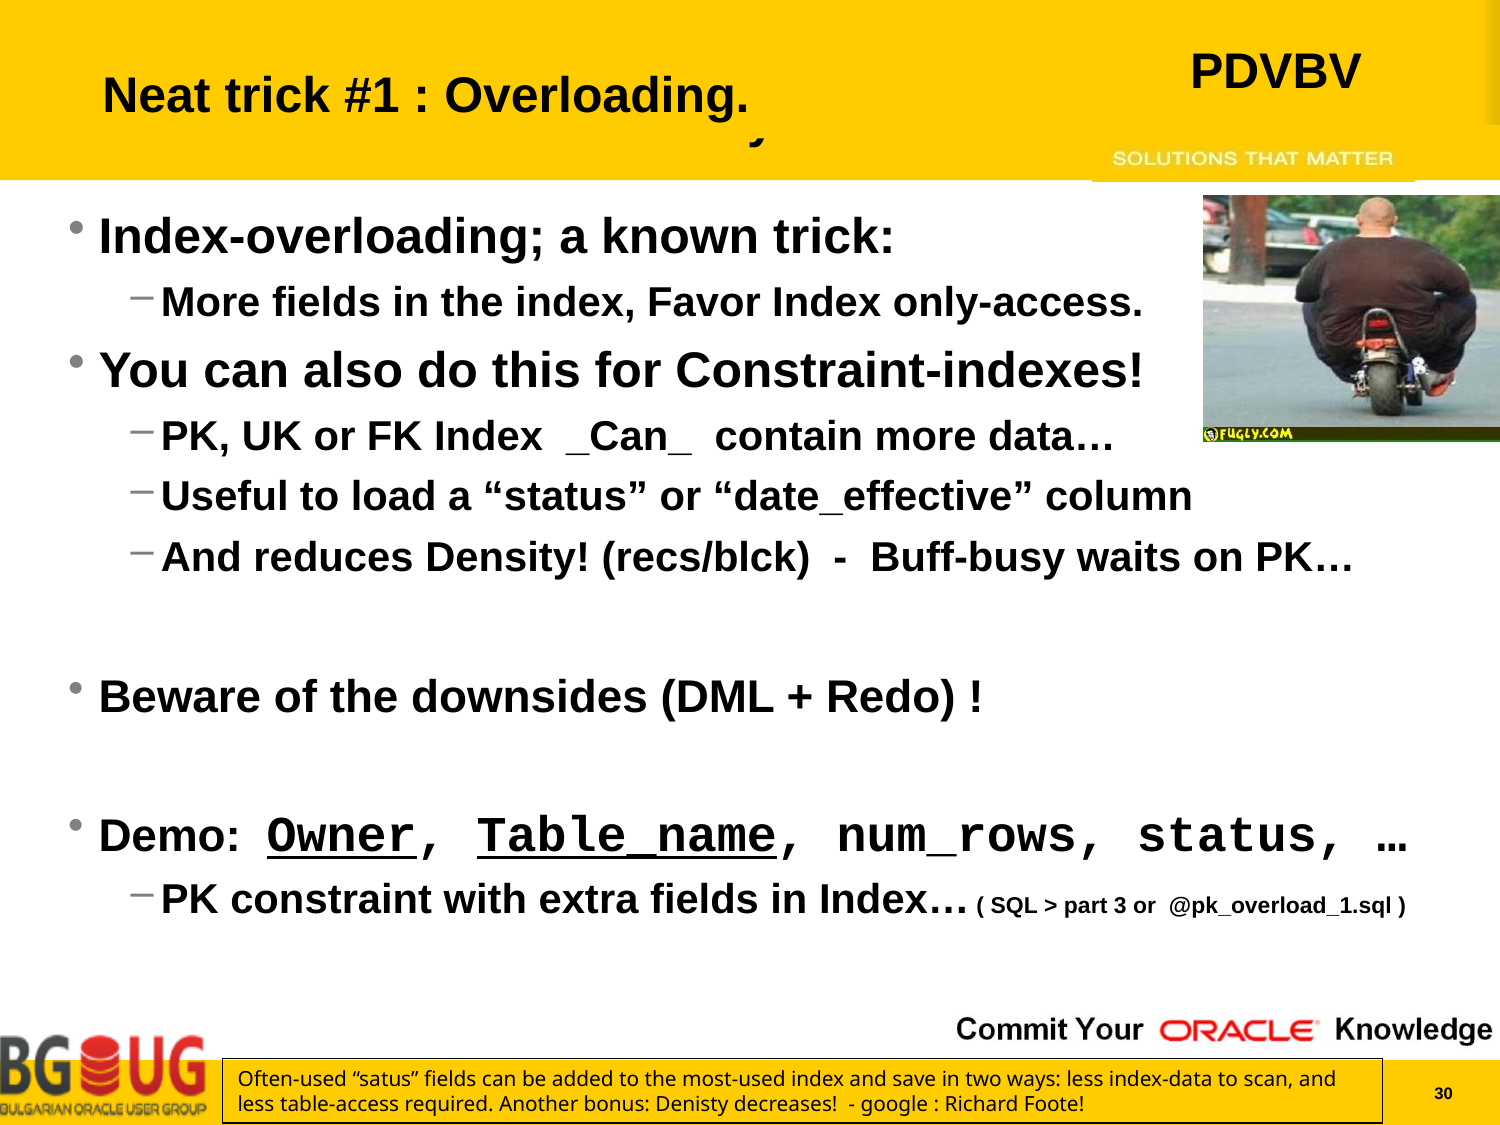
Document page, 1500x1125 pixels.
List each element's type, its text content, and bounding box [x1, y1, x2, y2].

list Index-overloading; a known trick: More fields in the index, Favor Index only-access. You can also do this for Constraint-indexes! PK, UK or FK Index _Can_ contain more data… Useful to load a “status” or “date_effective” column And reduces Density! (recs/blck) - Buff-busy waits on PK… Beware of the downsides (DML + Redo) ! Demo: Owner, Table_name, num_rows, status, … PK constraint with extra fields in Index… ( SQL > part 3 or @pk_overload_1.sql ) [52, 207, 1454, 966]
slide_number 30 [1409, 1074, 1468, 1100]
text_box Often-used “satus” fields can be added to the most-used index and save in two ways: less index-data to scan, and less table-access required. Another bonus: Denisty decreases! - google : Richard Foote! [222, 1058, 1383, 1123]
title Neat trick #1 : Overloading. [86, 45, 1063, 139]
picture [1092, 137, 1415, 182]
picture [1160, 0, 1500, 125]
picture [1203, 195, 1500, 442]
picture [0, 1034, 207, 1121]
picture [952, 1011, 1500, 1050]
